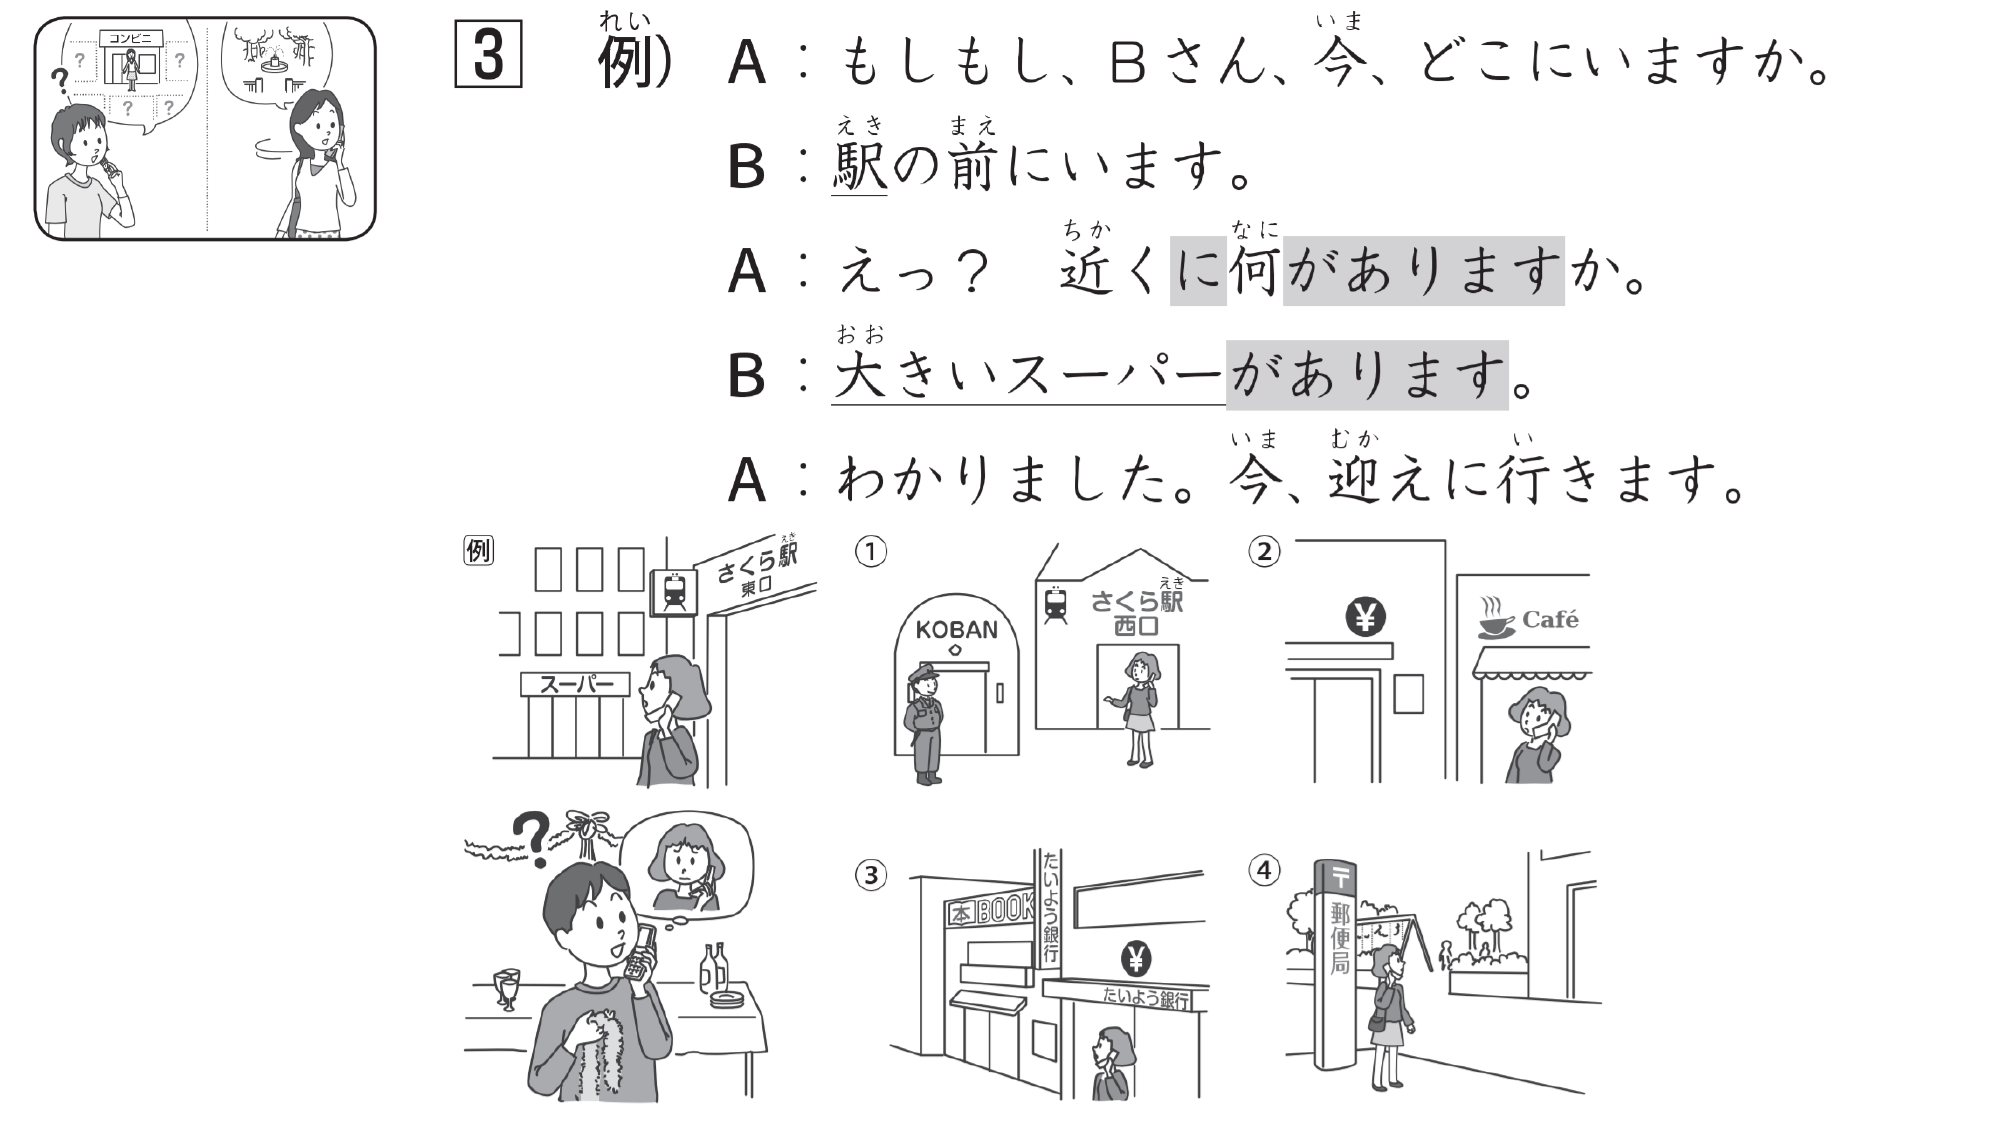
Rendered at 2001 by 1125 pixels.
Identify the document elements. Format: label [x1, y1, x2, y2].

picture [23, 0, 553, 278]
picture [424, 0, 1836, 1114]
